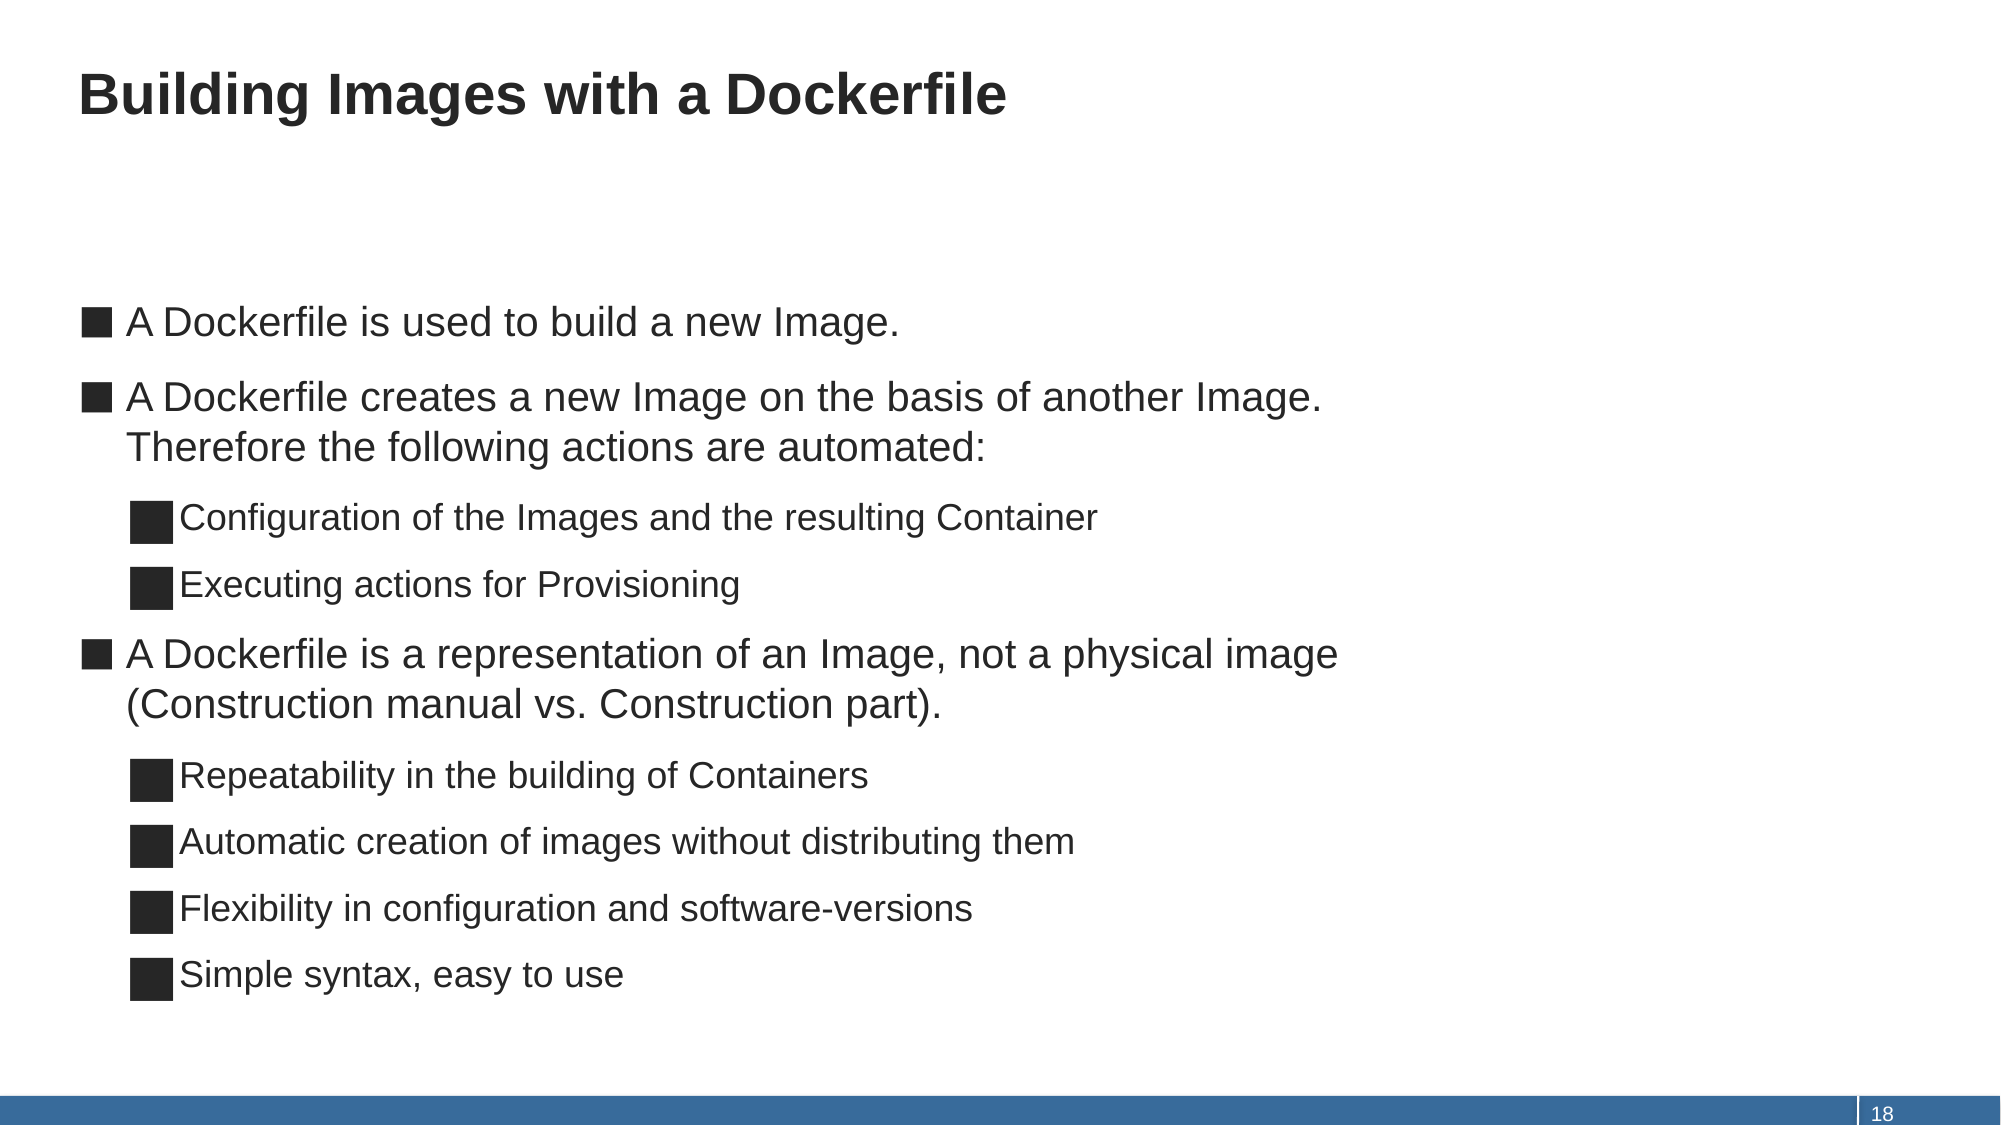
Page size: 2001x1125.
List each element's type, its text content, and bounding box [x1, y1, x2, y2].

title Building Images with a Dockerfile [63, 56, 1896, 220]
slide_number 18 [1870, 1073, 1988, 1125]
list A Dockerfile is used to build a new Image. A Dockerfile creates a new Image on the basis of another Image. Therefore the following actions are automated: Configuration of the Images and the resulting Container Executing actions for Provisioning A Dockerfile is a representation of an Image, not a physical image (Construction manual vs. Construction part). Repeatability in the building of Containers Automatic creation of images without distributing them Flexibility in configuration and software-versions Simple syntax, easy to use [63, 287, 1896, 1069]
